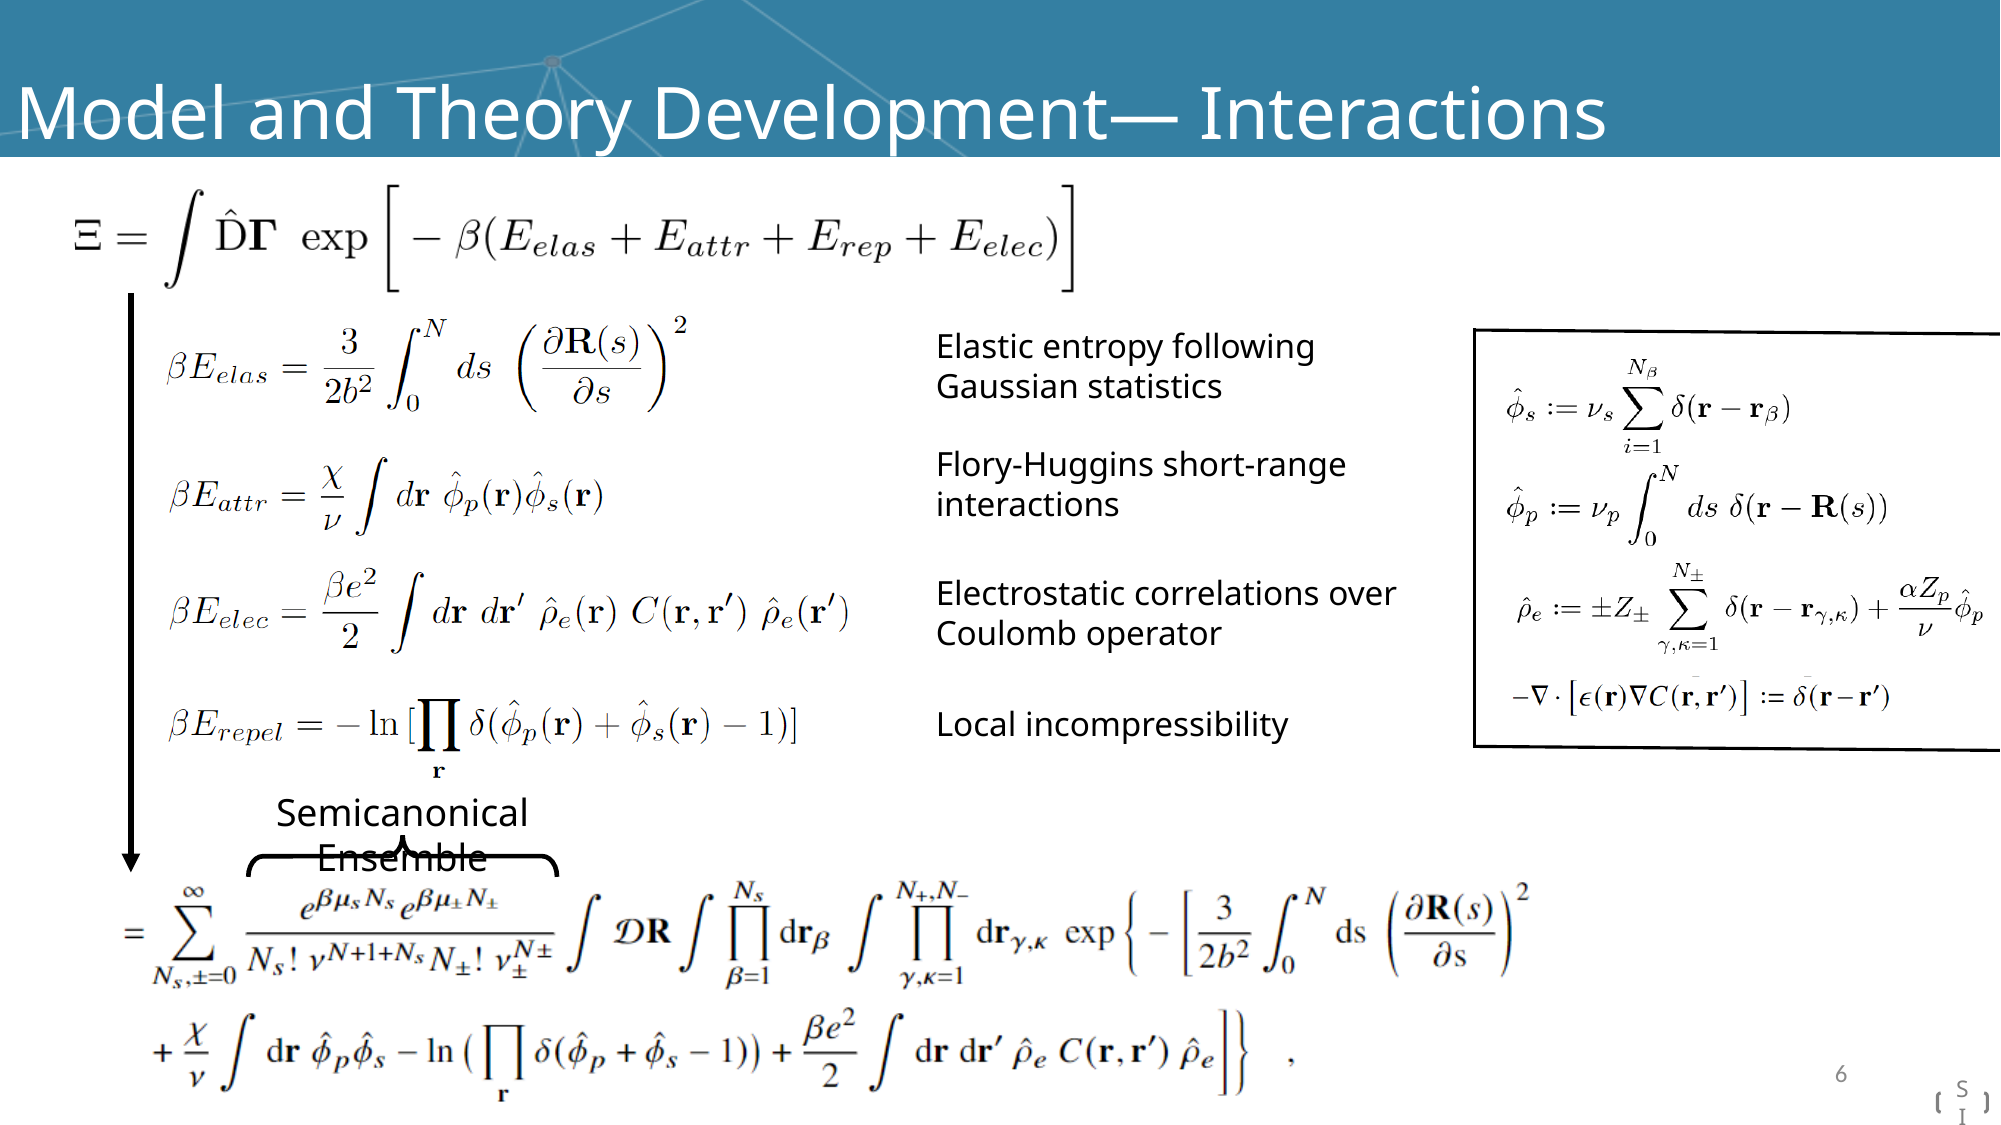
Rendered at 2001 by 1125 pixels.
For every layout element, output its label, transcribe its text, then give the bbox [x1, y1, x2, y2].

picture [161, 683, 806, 784]
picture [1516, 563, 1983, 654]
text_box Semicanonical Ensemble [172, 784, 634, 869]
picture [74, 184, 1074, 293]
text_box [1474, 329, 2000, 334]
title Model and Theory Development— Interactions [0, 23, 1969, 155]
picture [161, 556, 858, 664]
text_box [248, 835, 557, 869]
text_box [1474, 746, 2000, 751]
text_box Elastic entropy following Gaussian statistics [921, 317, 1431, 413]
text_box Flory-Huggins short-range interactions [921, 435, 1474, 531]
picture [59, 869, 1553, 1121]
picture [1511, 676, 1891, 720]
picture [1507, 359, 1789, 453]
picture [142, 301, 692, 423]
picture [1507, 465, 1886, 546]
slide_number 6 [1553, 1042, 1863, 1103]
text_box Local incompressibility [921, 695, 1431, 751]
picture [169, 445, 613, 544]
text_box Electrostatic correlations over Coulomb operator [921, 564, 1431, 660]
